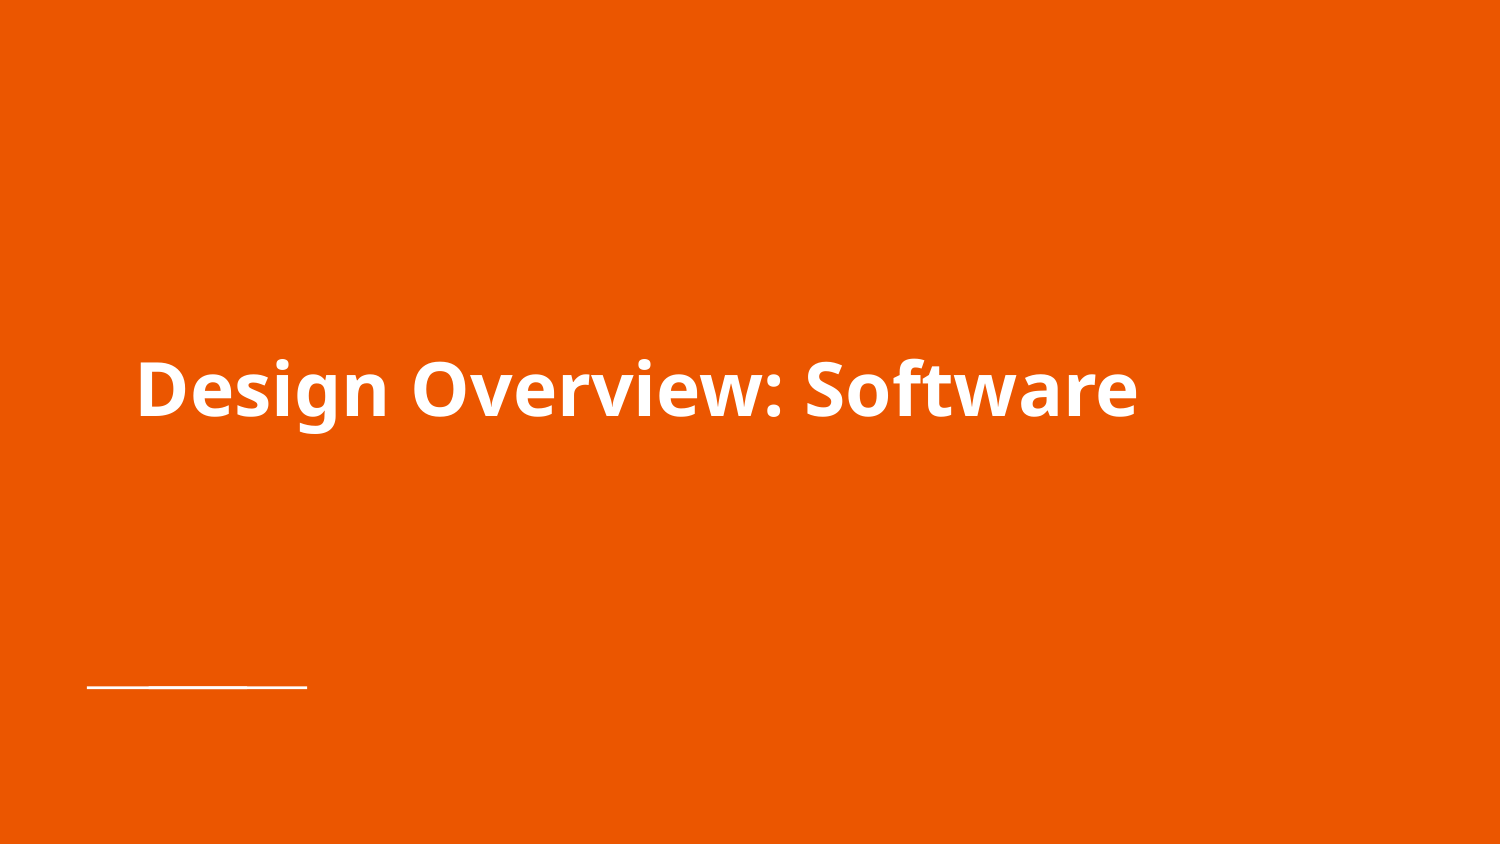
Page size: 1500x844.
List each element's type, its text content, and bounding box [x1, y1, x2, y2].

title Design Overview: Software [119, 141, 1272, 632]
